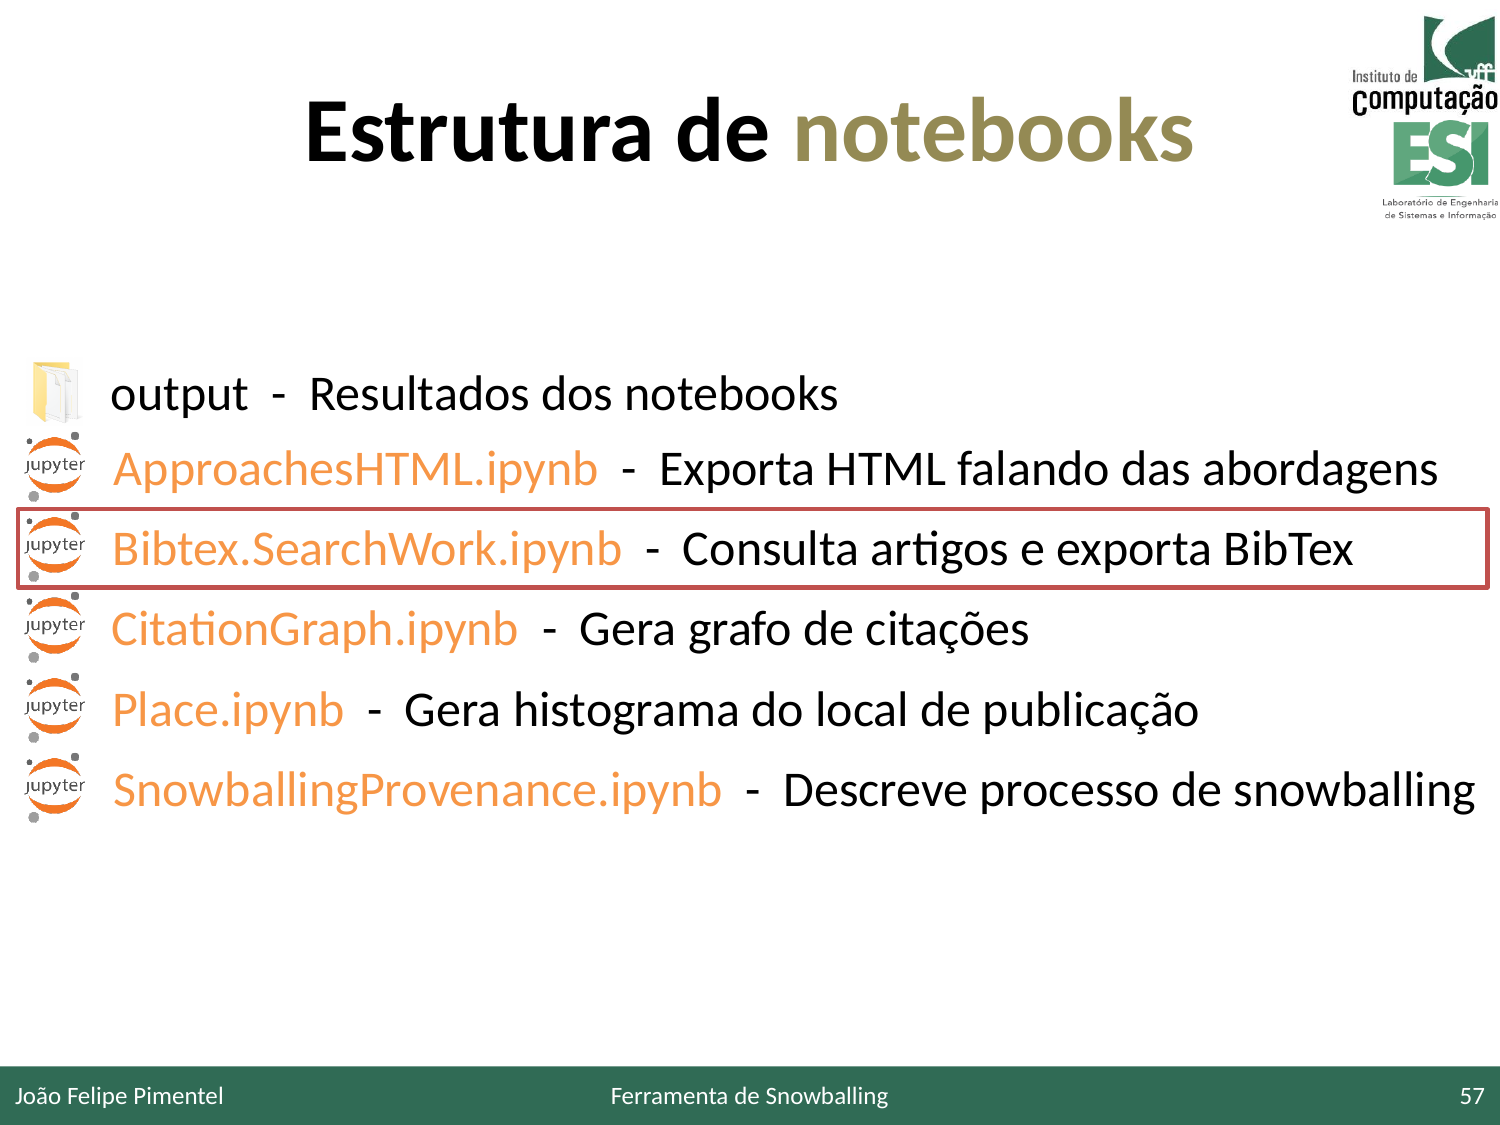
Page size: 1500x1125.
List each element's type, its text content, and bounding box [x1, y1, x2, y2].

picture [25, 356, 83, 426]
picture [16, 588, 93, 665]
text_box CitationGraph.ipynb - Gera grafo de citações [96, 590, 1046, 664]
text_box [96, 507, 1490, 590]
text_box Place.ipynb - Gera histograma do local de publicação [97, 668, 1216, 744]
text_box SnowballingProvenance.ipynb - Descreve processo de snowballing [98, 749, 1492, 824]
picture [16, 428, 93, 504]
picture [1383, 120, 1498, 220]
slide_number João Felipe Pimentel [0, 1065, 350, 1125]
picture [16, 668, 93, 745]
picture [16, 749, 93, 825]
picture [16, 508, 93, 585]
title Estrutura de notebooks [150, 30, 1350, 219]
text_box output - Resultados dos notebooks [96, 353, 855, 428]
text_box ApproachesHTML.ipynb - Exporta HTML falando das abordagens [99, 427, 1455, 503]
footer Ferramenta de Snowballing [512, 1065, 988, 1125]
slide_number 57 [1149, 1065, 1500, 1125]
